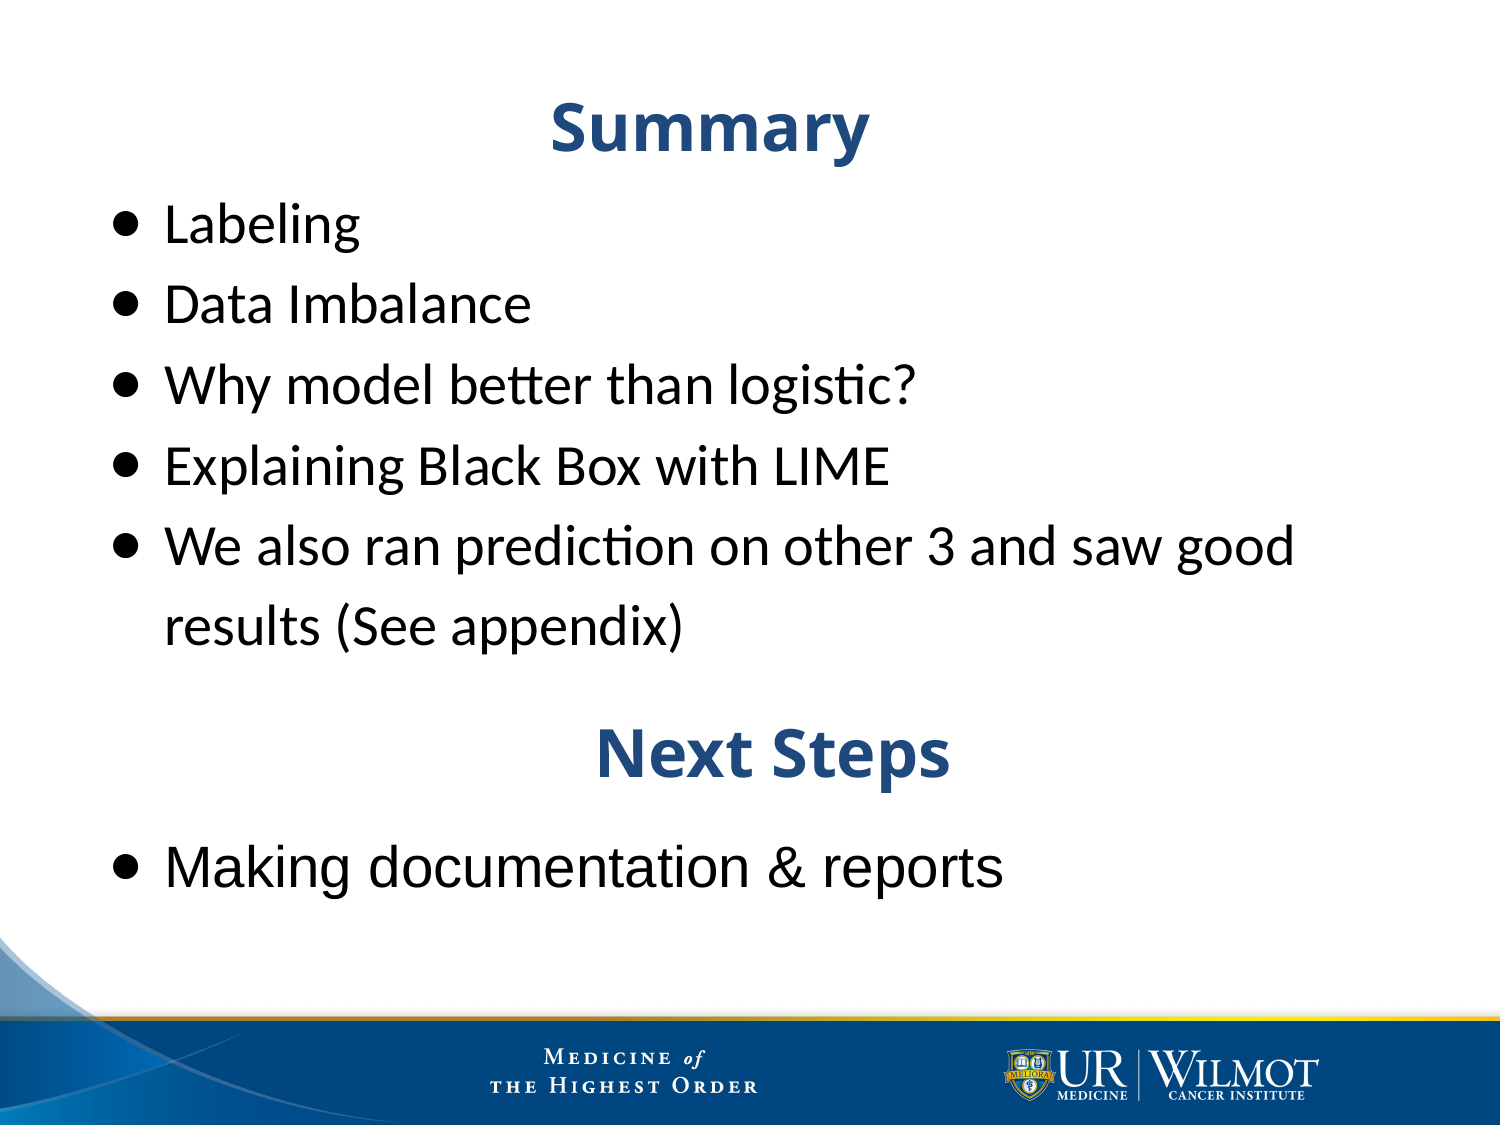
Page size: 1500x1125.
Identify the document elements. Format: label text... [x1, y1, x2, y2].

text_box Labeling Data Imbalance Why model better than logistic? Explaining Black Box with LIME We also ran prediction on other 3 and saw good results (See appendix) Making documentation & reports [74, 386, 1473, 767]
text_box Next Steps [98, 657, 1449, 845]
picture [0, 0, 1500, 1125]
title Summary [35, 30, 1386, 218]
